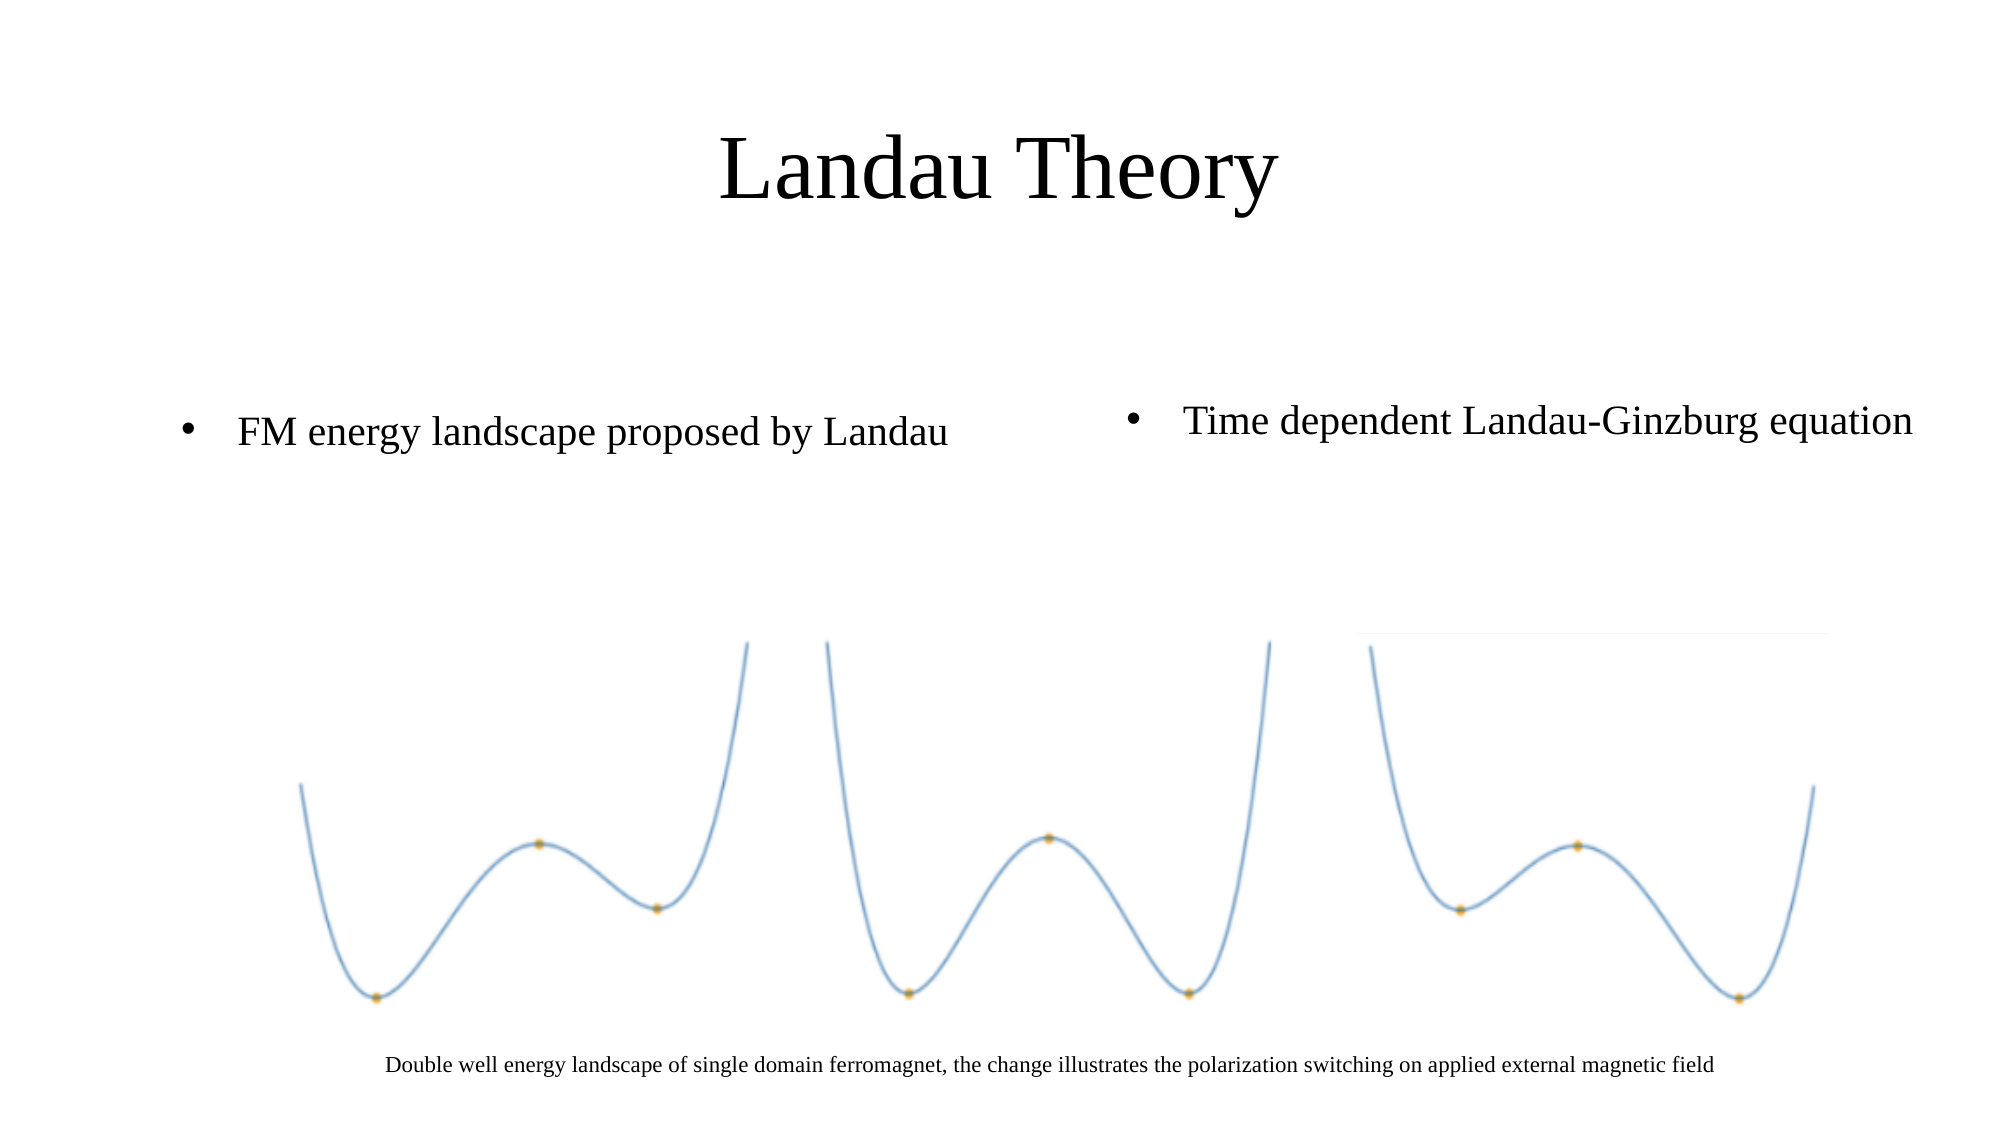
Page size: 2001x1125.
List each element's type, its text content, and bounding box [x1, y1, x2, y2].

text_box [931, 346, 2000, 422]
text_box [293, 631, 1828, 1009]
text_box Double well energy landscape of single domain ferromagnet, the change illustrates the polarization switching on applied external magnetic field [318, 1009, 1784, 1085]
title Landau Theory [137, 59, 1863, 278]
